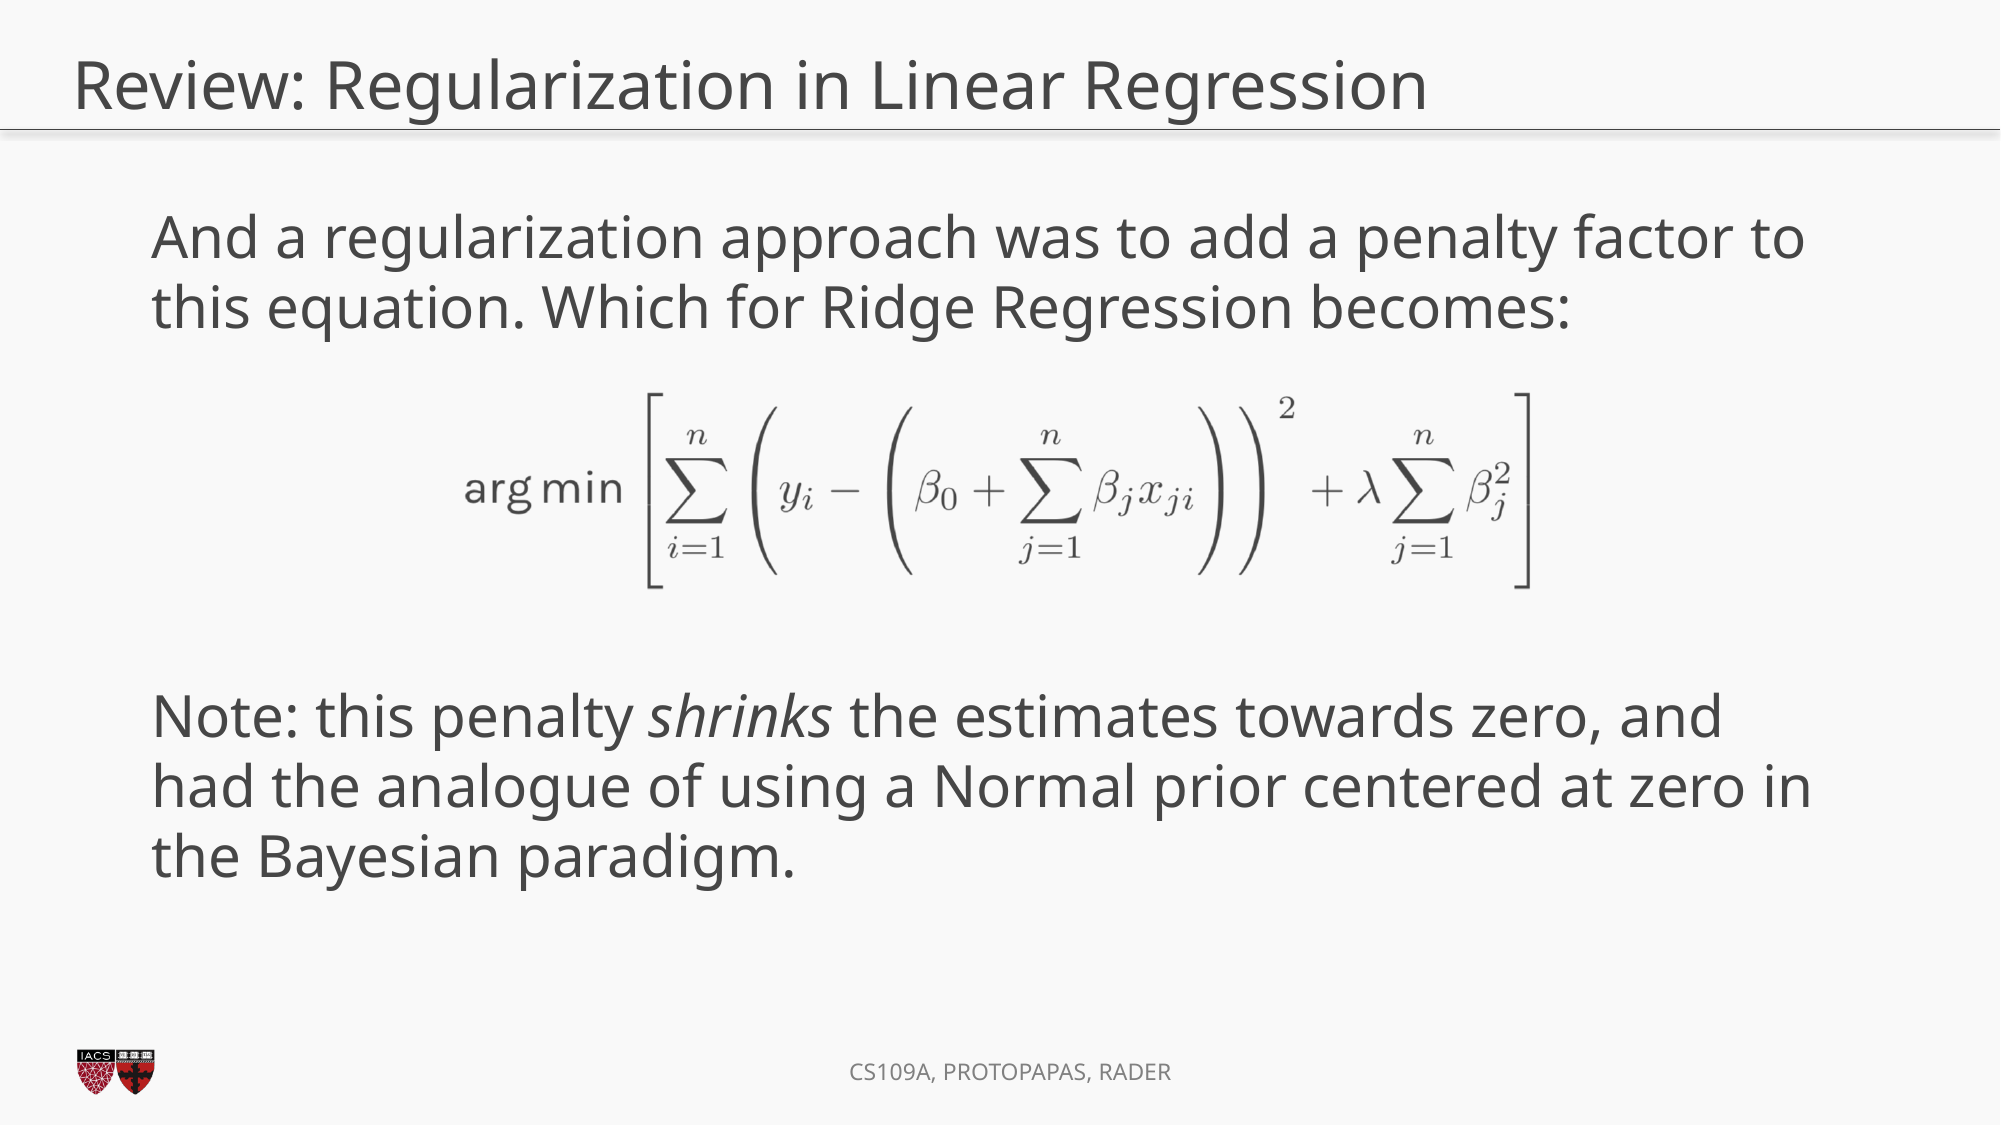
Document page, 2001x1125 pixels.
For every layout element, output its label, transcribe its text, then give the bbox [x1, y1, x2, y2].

list And a regularization approach was to add a penalty factor to this equation. Which for Ridge Regression becomes: Note: this penalty shrinks the estimates towards zero, and had the analogue of using a Normal prior centered at zero in the Bayesian paradigm. [136, 193, 1831, 968]
picture [452, 379, 1545, 599]
title Review: Regularization in Linear Regression [57, 35, 1943, 162]
picture [75, 1049, 155, 1095]
